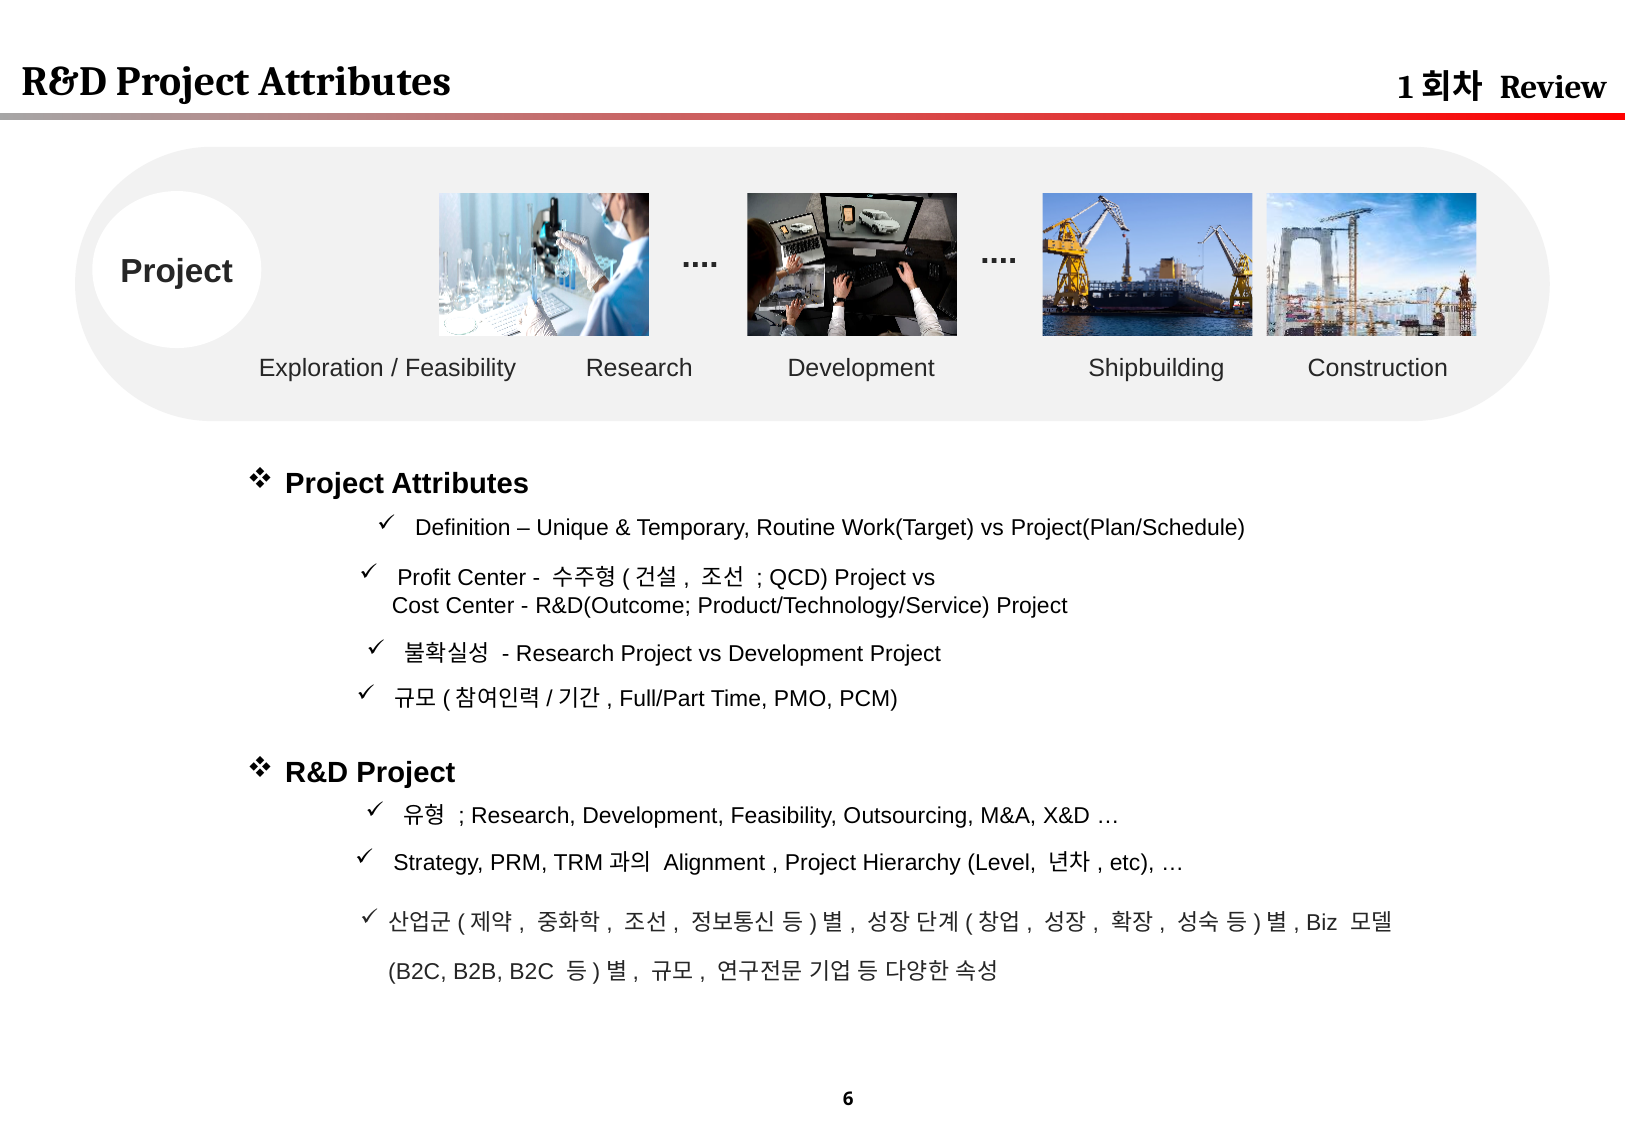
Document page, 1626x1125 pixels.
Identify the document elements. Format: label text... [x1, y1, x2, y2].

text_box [74, 146, 1550, 422]
text_box Project Attributes [232, 456, 545, 507]
text_box 산업군(제약, 중화학, 조선, 정보통신 등)별, 성장 단계(창업, 성장, 확장, 성숙 등)별, Biz 모델(B2C, B2B, B2C 등)별, 규모, 연구전문 기업 등 다양한 속성 [345, 877, 1414, 992]
text_box R&D Project [232, 745, 471, 796]
text_box 유형 ; Research, Development, Feasibility, Outsourcing, M&A, X&D … [350, 793, 1136, 836]
text_box 불확실성 - Research Project vs Development Project [351, 630, 957, 673]
text_box Definition – Unique & Temporary, Routine Work(Target) vs Project(Plan/Schedule) [362, 505, 1261, 548]
text_box Profit Center - 수주형(건설, 조선 ; QCD) Project vs Cost Center - R&D(Outcome; Product/Technology/Service) Project [344, 555, 1196, 625]
text_box 1회차 Review [1383, 58, 1623, 113]
slide_number 6 [813, 1080, 869, 1119]
text_box Strategy, PRM, TRM과의 Alignment , Project Hierarchy (Level, 년차, etc), … [340, 840, 1200, 883]
text_box R&D Project Attributes [6, 46, 467, 112]
text_box 규모(참여인력/기간, Full/Part Time, PMO, PCM) [341, 675, 920, 718]
